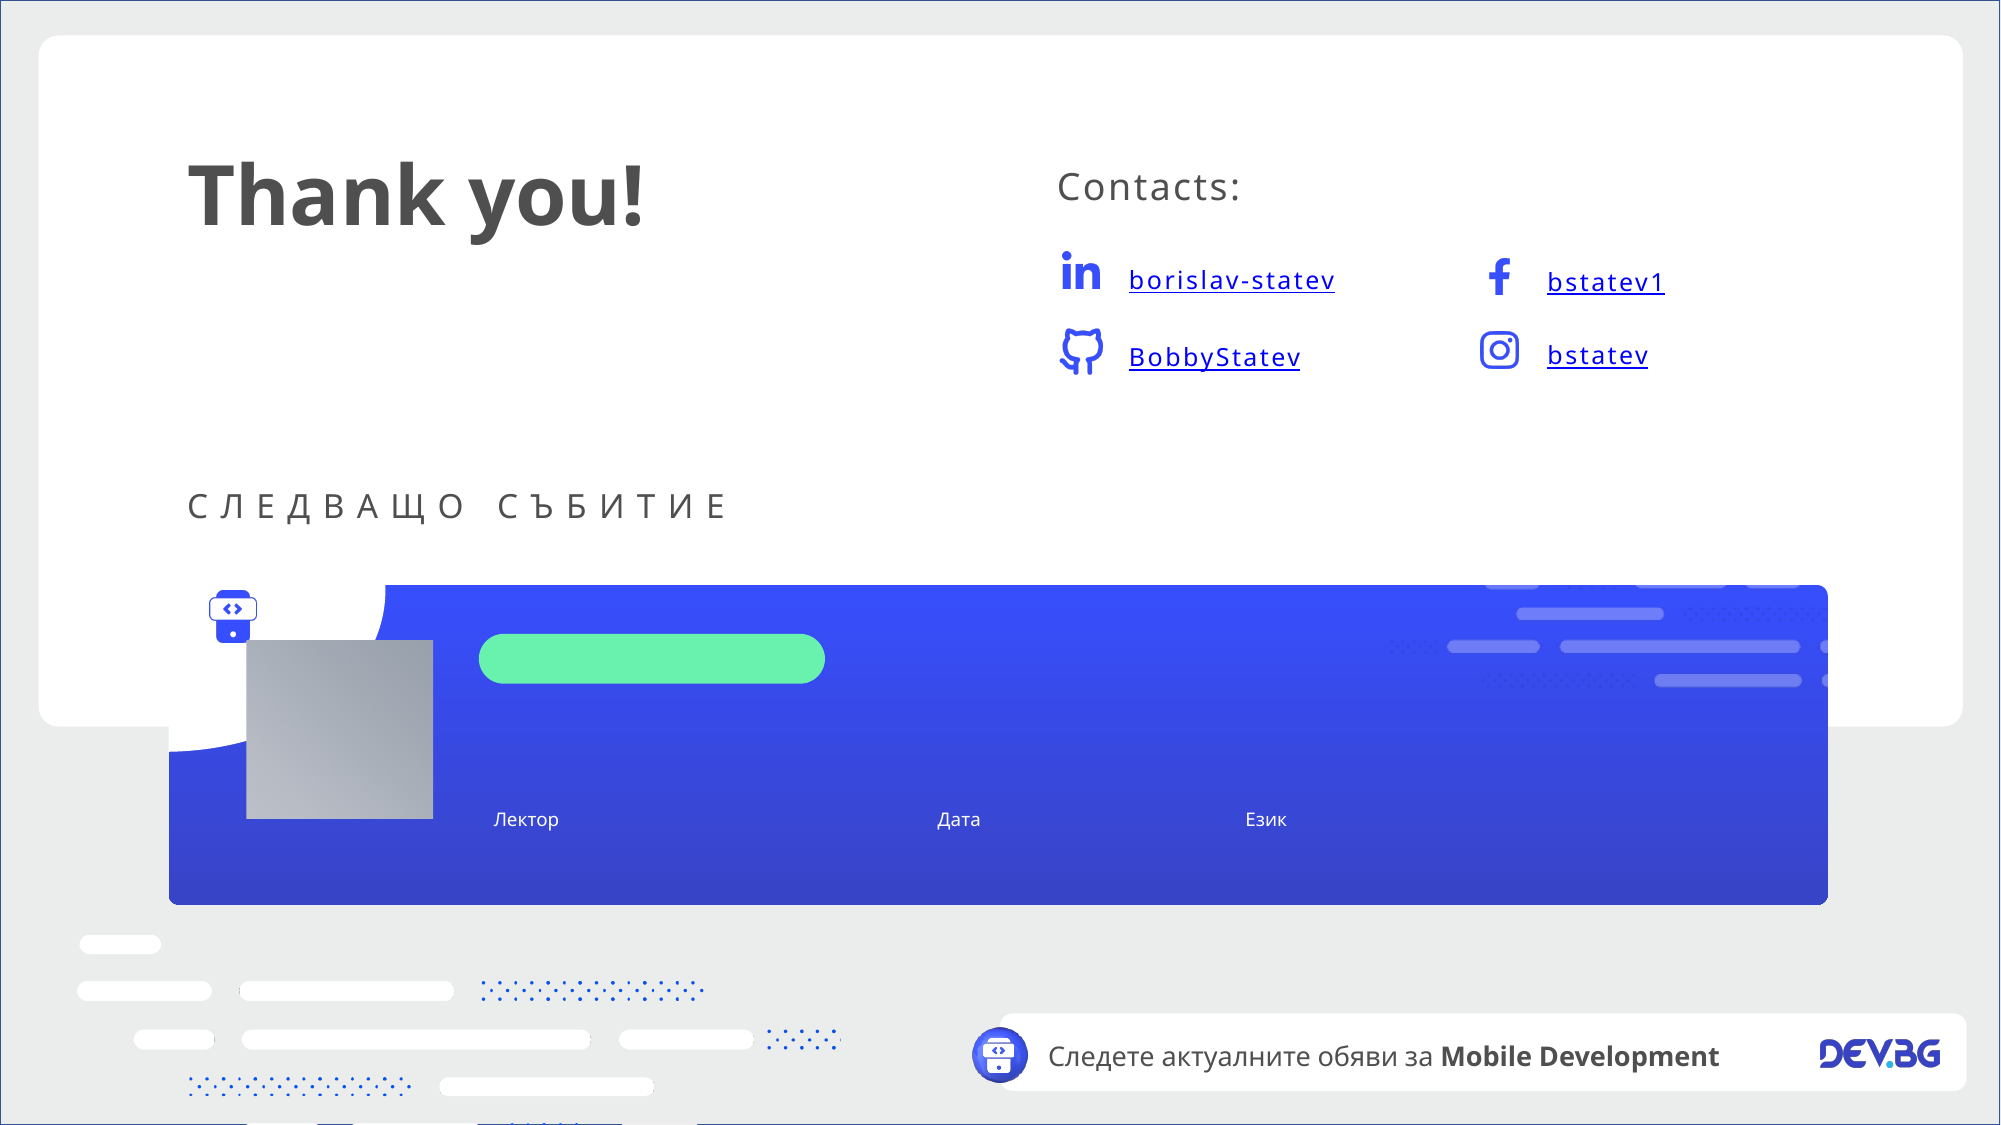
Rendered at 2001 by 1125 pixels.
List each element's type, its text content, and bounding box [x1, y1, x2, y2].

text_box borislav-statev [1121, 250, 1382, 307]
text_box bstatev [1540, 325, 1855, 382]
picture [961, 1016, 1039, 1094]
picture [1062, 251, 1100, 290]
text_box Contacts: [1049, 146, 1284, 216]
picture [77, 935, 841, 1125]
picture [209, 590, 434, 819]
text_box bstatev1 [1540, 252, 1801, 308]
picture [1480, 331, 1519, 370]
picture [1820, 1039, 1940, 1068]
text_box BobbyStatev [1121, 327, 1382, 383]
picture [1489, 257, 1511, 295]
picture [1058, 328, 1104, 376]
